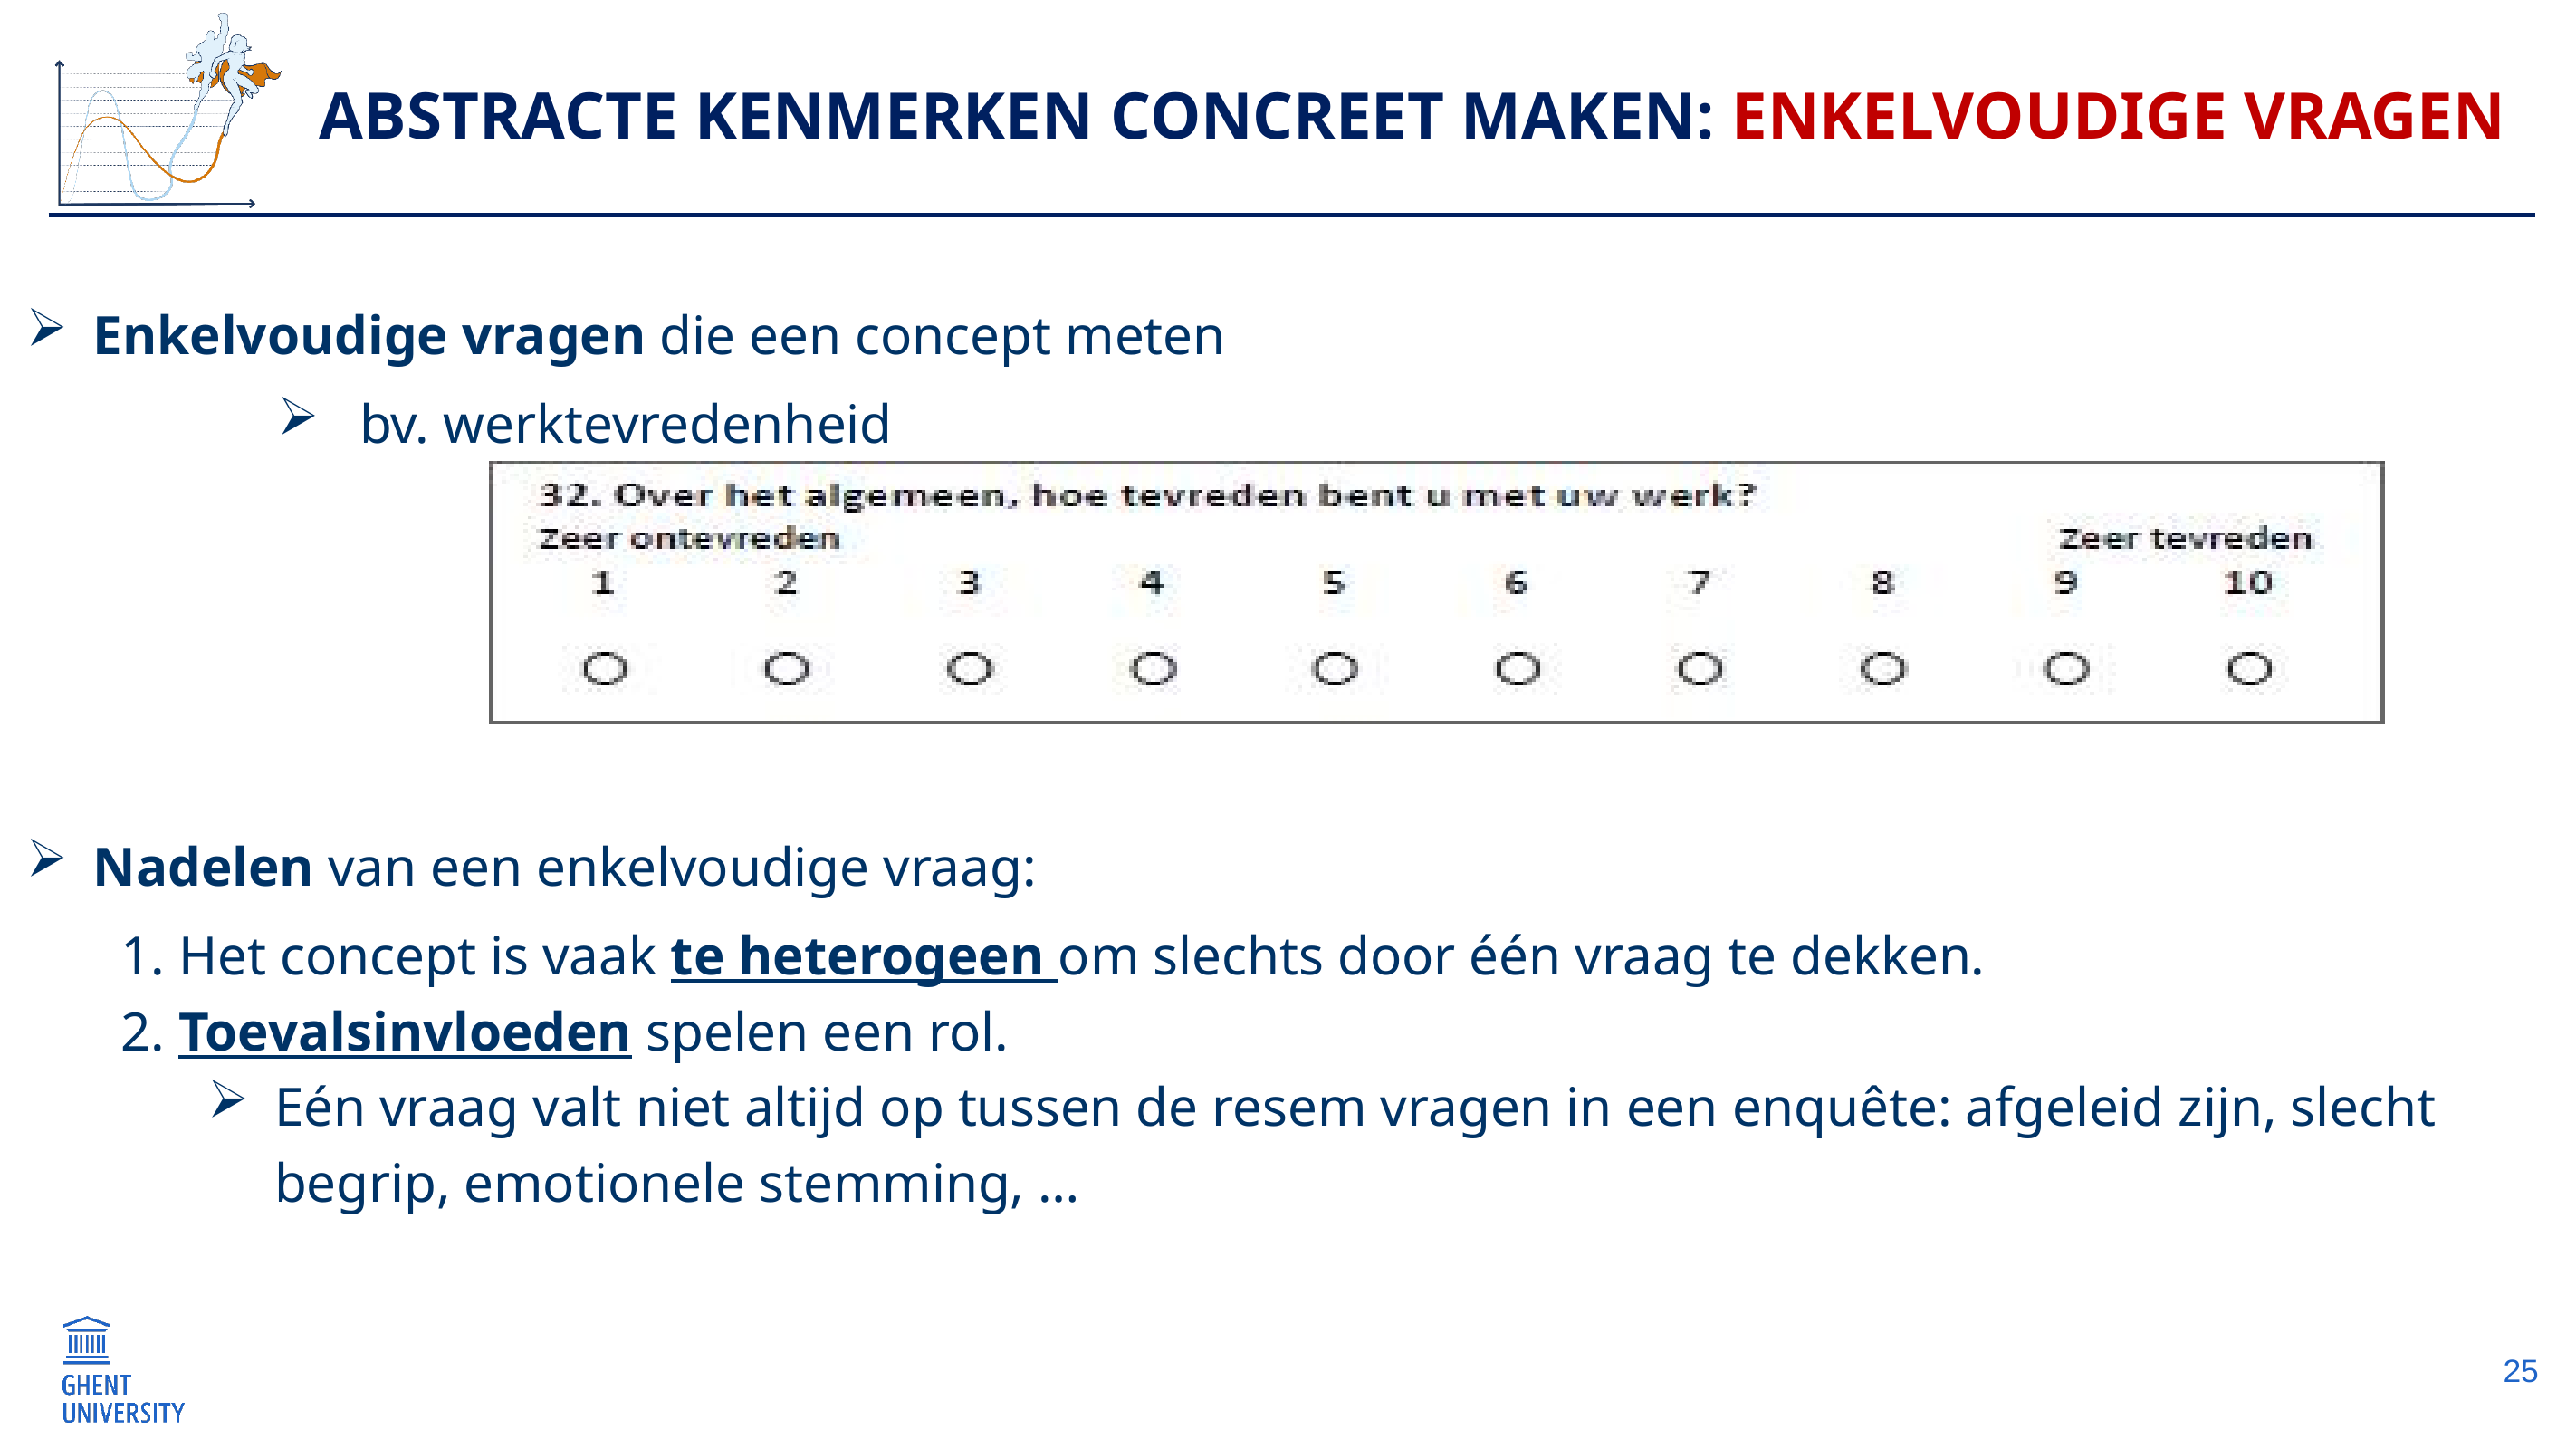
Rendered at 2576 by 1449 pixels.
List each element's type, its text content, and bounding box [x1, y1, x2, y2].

slide_number 25 [2415, 1330, 2553, 1408]
picture [62, 1406, 411, 1449]
title Abstracte kenmerken concreet maken: enkelvoudige vragen [305, 18, 2527, 159]
picture [488, 461, 2385, 724]
picture [5, 0, 306, 269]
list Enkelvoudige vragen die een concept meten bv. werktevredenheid Nadelen van een enkelvoudige vraag: 1. Het concept is vaak te heterogeen om slechts door één vraag te dekken. 2. Toevalsinvloeden spelen een rol. Eén vraag valt niet altijd op tussen de resem vragen in een enquête: afgeleid zijn, slecht begrip, emotionele stemming, … [0, 269, 2576, 1406]
